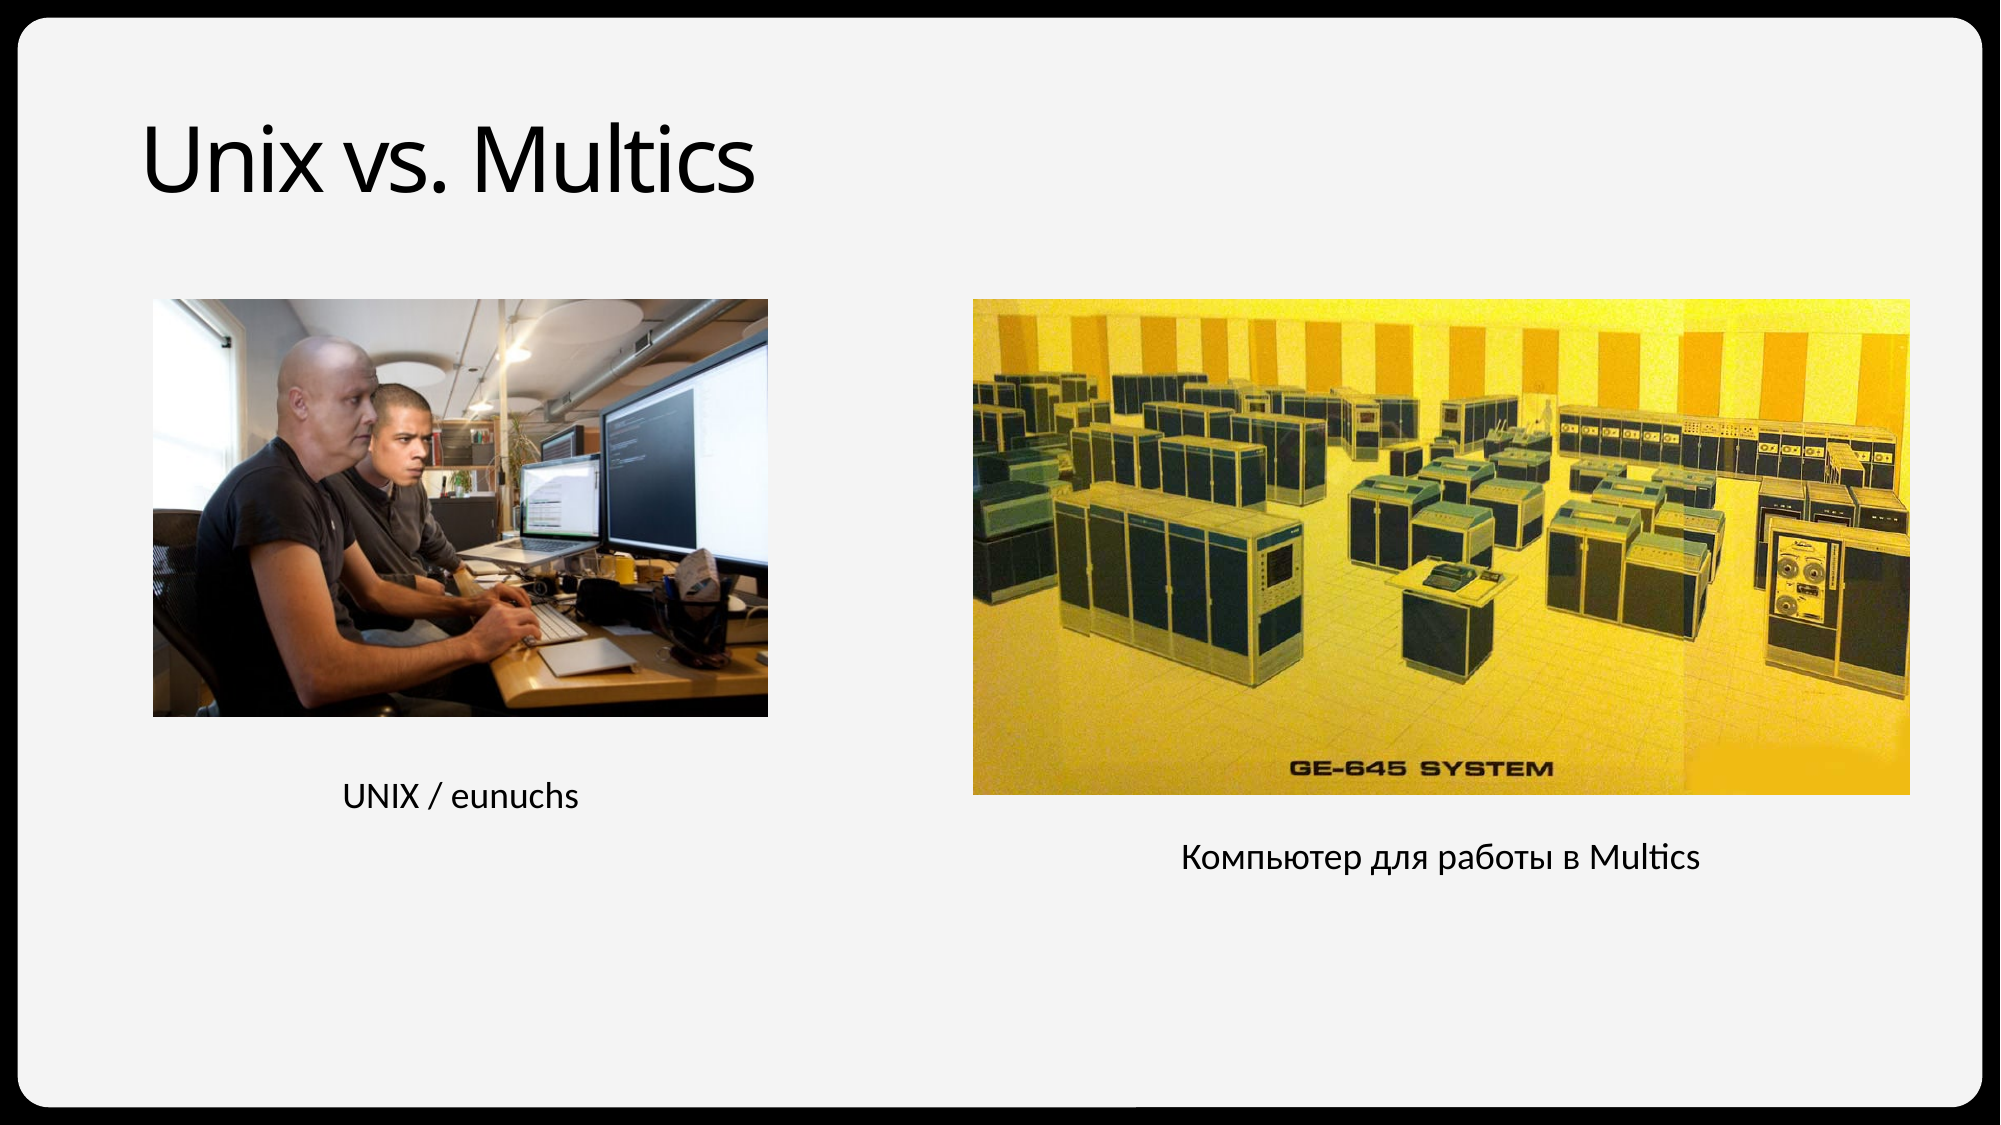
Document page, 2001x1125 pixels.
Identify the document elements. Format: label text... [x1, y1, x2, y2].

picture [153, 299, 768, 717]
text_box Компьютер для работы в Multics [1101, 824, 1781, 885]
picture [973, 299, 1910, 795]
title Unix vs. Multics [139, 105, 1865, 300]
text_box UNIX / eunuchs [288, 763, 633, 824]
